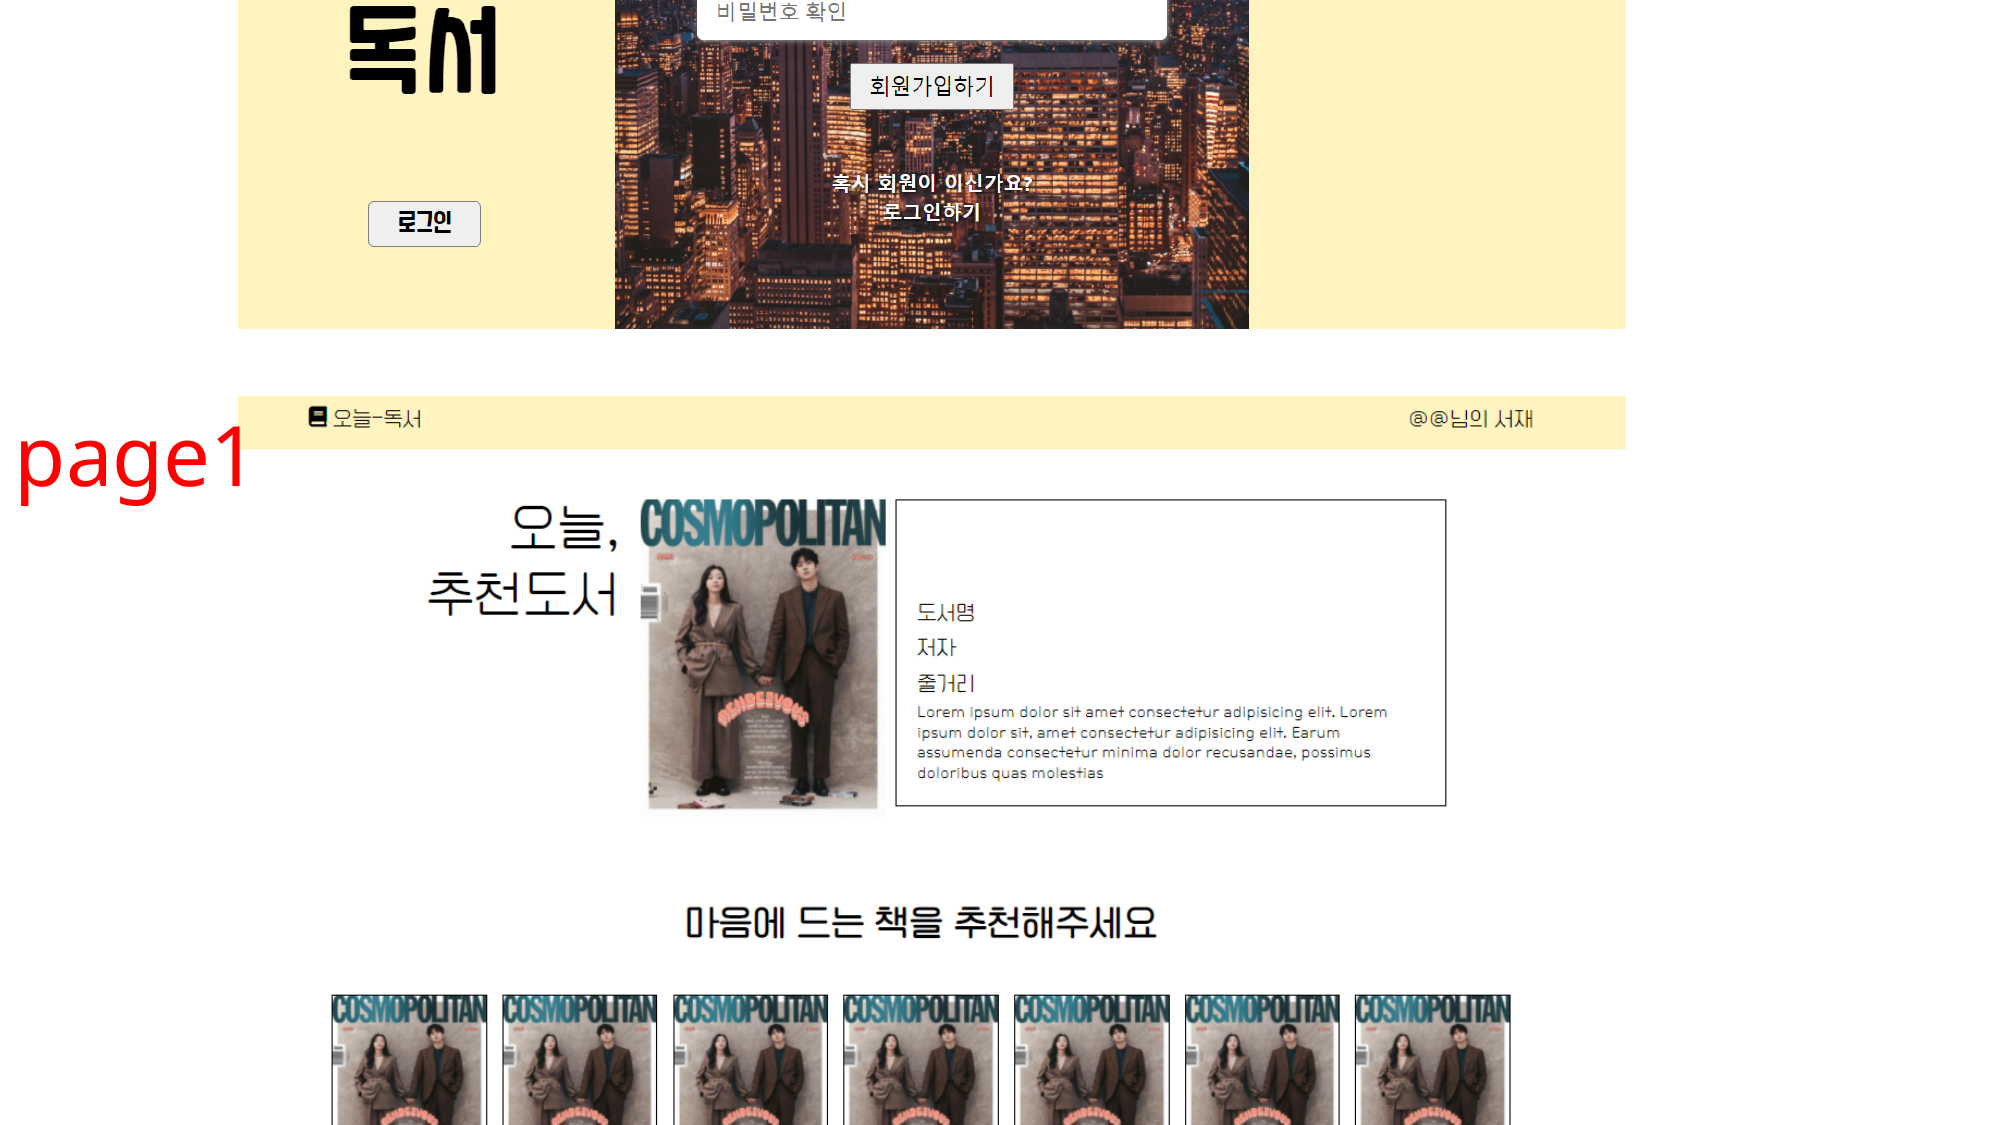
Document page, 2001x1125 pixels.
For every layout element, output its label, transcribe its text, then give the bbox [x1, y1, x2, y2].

picture [238, 0, 1626, 329]
text_box page1 [0, 396, 238, 511]
picture [238, 396, 1626, 1125]
